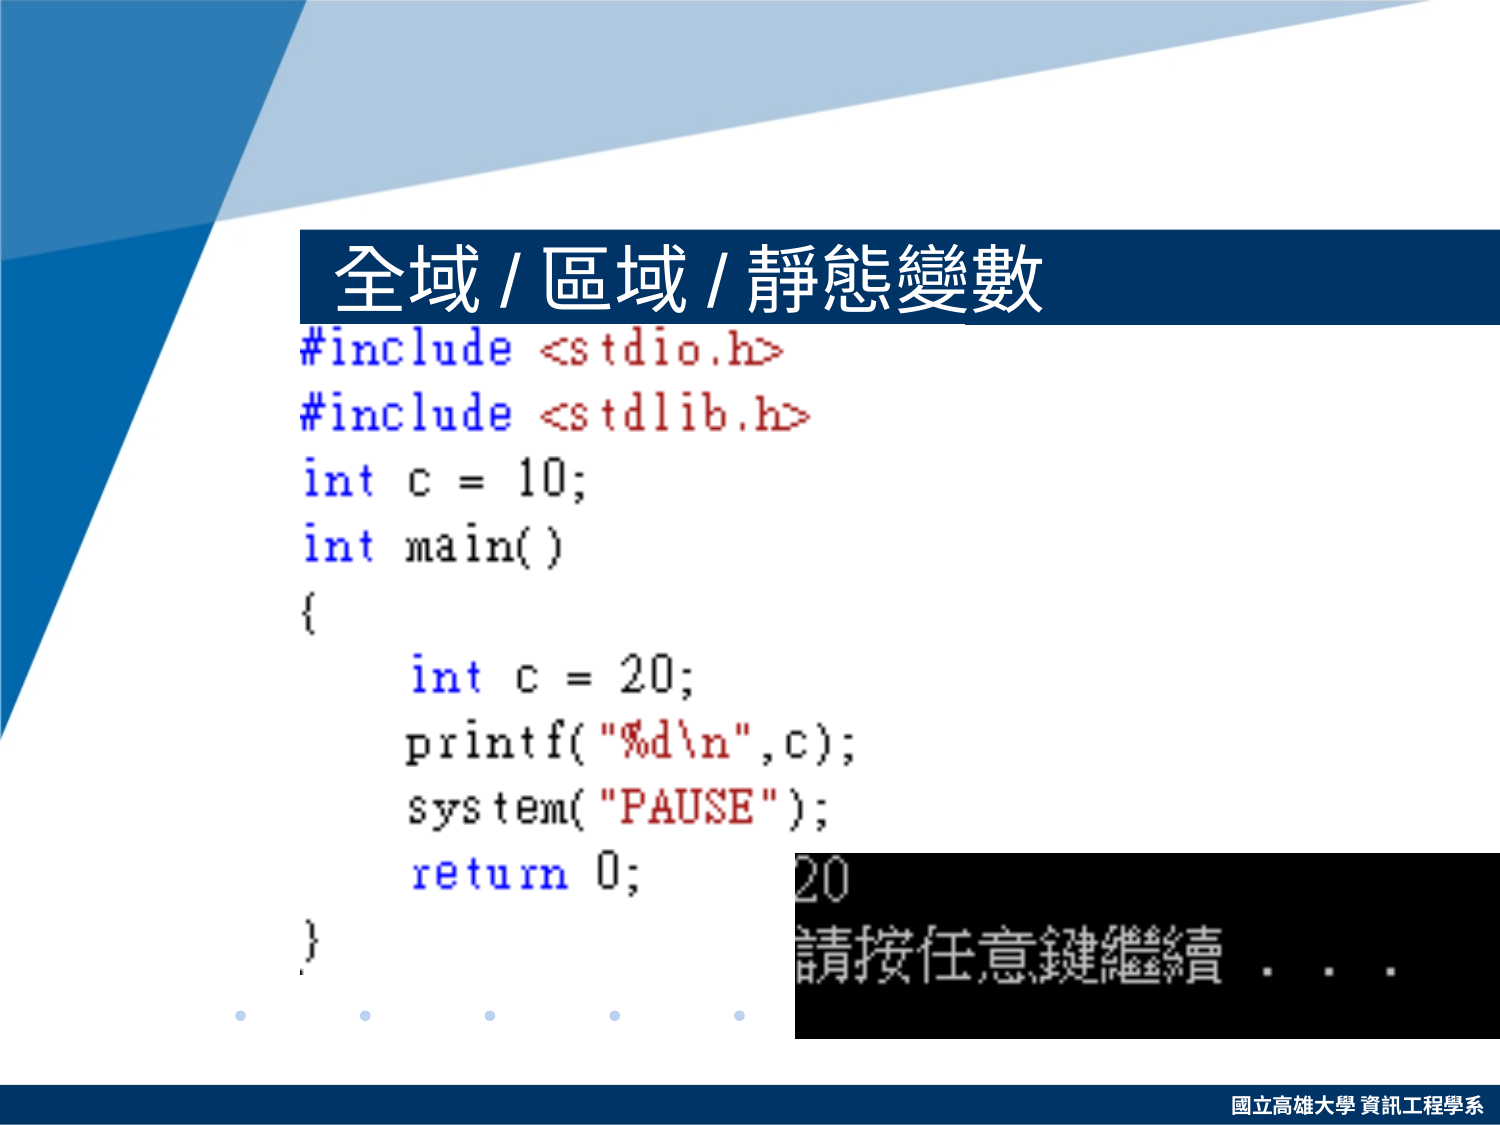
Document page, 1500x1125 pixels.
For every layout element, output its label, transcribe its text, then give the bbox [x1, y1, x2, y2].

title 全域/區域/靜態變數 [300, 229, 1500, 325]
picture [299, 324, 1500, 1039]
picture [0, 0, 1500, 842]
